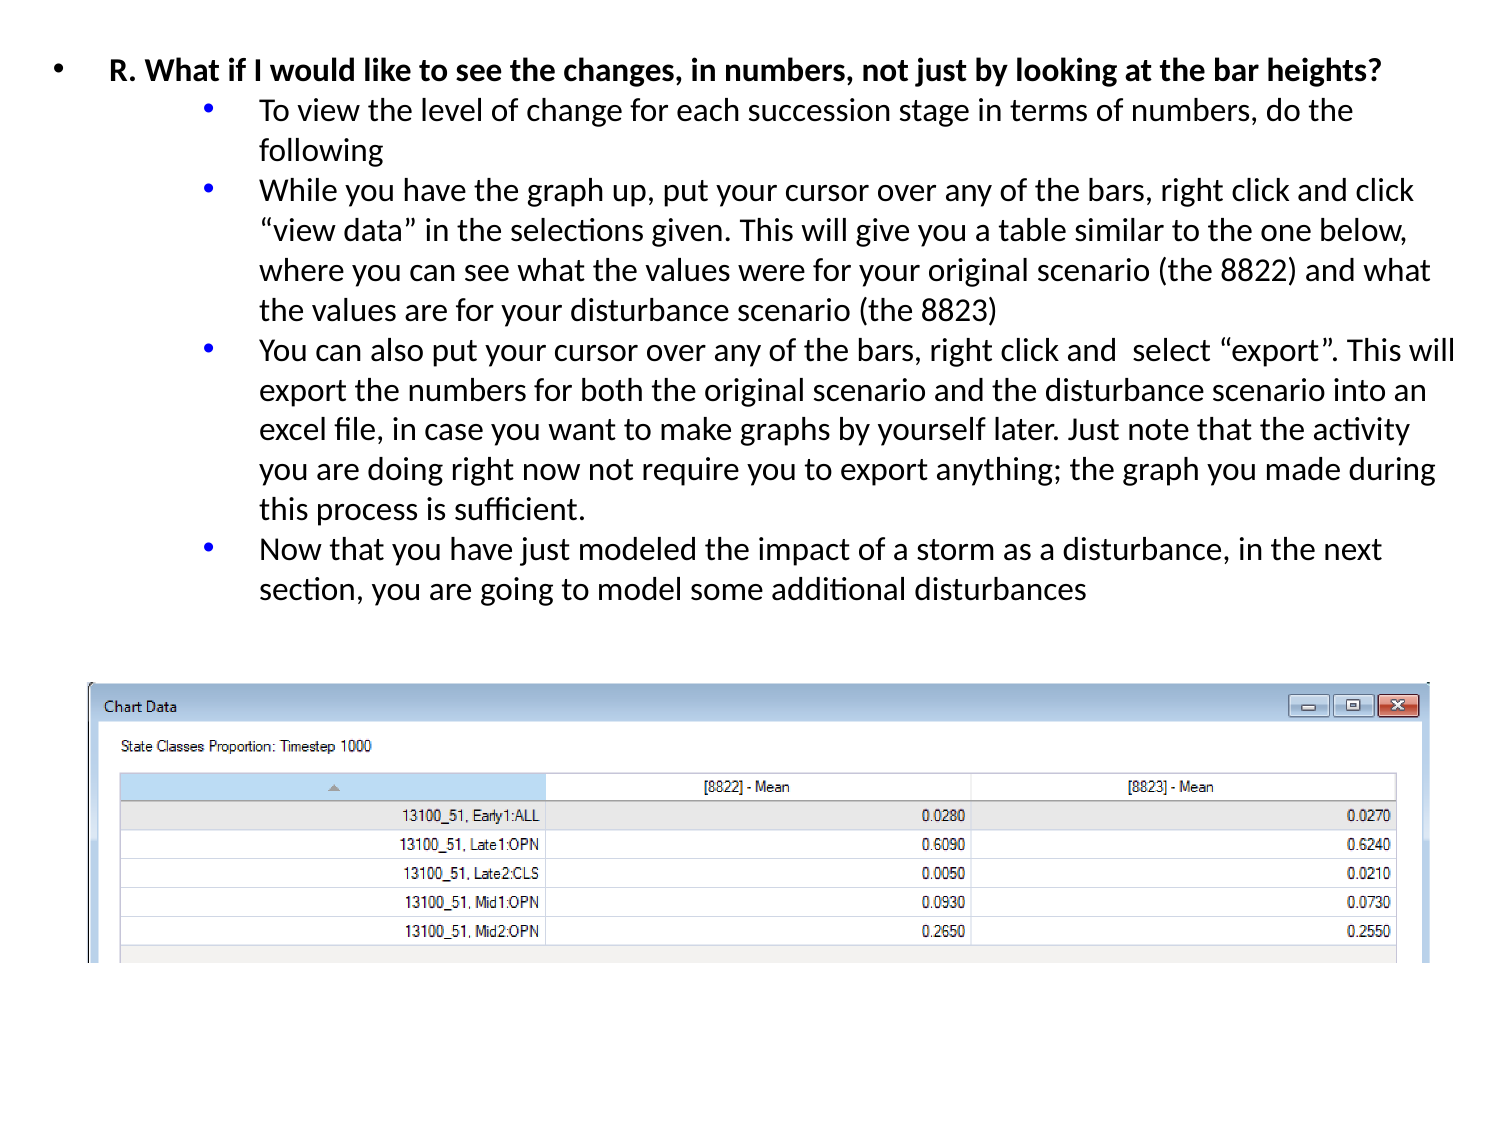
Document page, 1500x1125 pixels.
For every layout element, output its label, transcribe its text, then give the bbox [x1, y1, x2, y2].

picture [86, 682, 1430, 963]
text_box R. What if I would like to see the changes, in numbers, not just by looking at the bar heights? To view the level of change for each succession stage in terms of numbers, do the following While you have the graph up, put your cursor over any of the bars, right click and click “view data” in the selections given. This will give you a table similar to the one below, where you can see what the values were for your original scenario (the 8822) and what the values are for your disturbance scenario (the 8823) You can also put your cursor over any of the bars, right click and select “export”. This will export the numbers for both the original scenario and the disturbance scenario into an excel file, in case you want to make graphs by yourself later. Just note that the activity you are doing right now not require you to export anything; the graph you made during this process is sufficient. Now that you have just modeled the impact of a storm as a disturbance, in the next section, you are going to model some additional disturbances [37, 40, 1474, 695]
